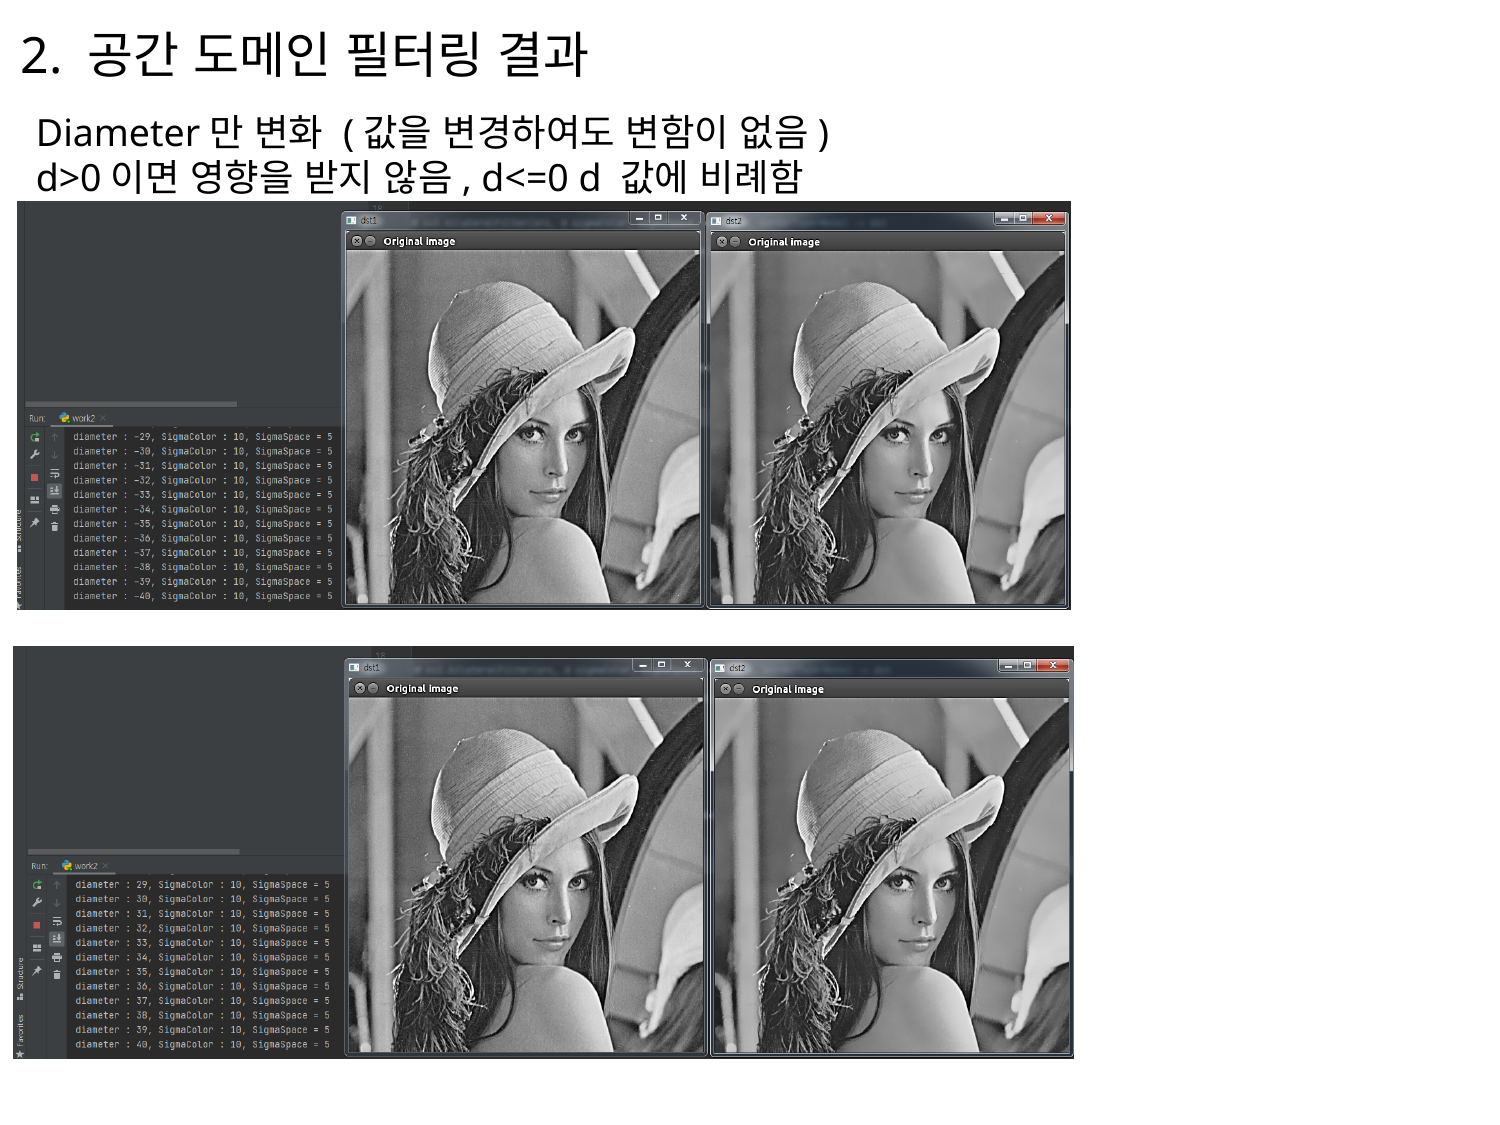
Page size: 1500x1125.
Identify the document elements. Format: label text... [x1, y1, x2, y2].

text_box Diameter만 변화 (값을 변경하여도 변함이 없음) d>0이면 영향을 받지 않음, d<=0 d 값에 비례함 [21, 101, 1074, 203]
text_box 2. 공간 도메인 필터링 결과 [5, 0, 1356, 135]
picture [17, 200, 1071, 610]
picture [13, 645, 1075, 1059]
